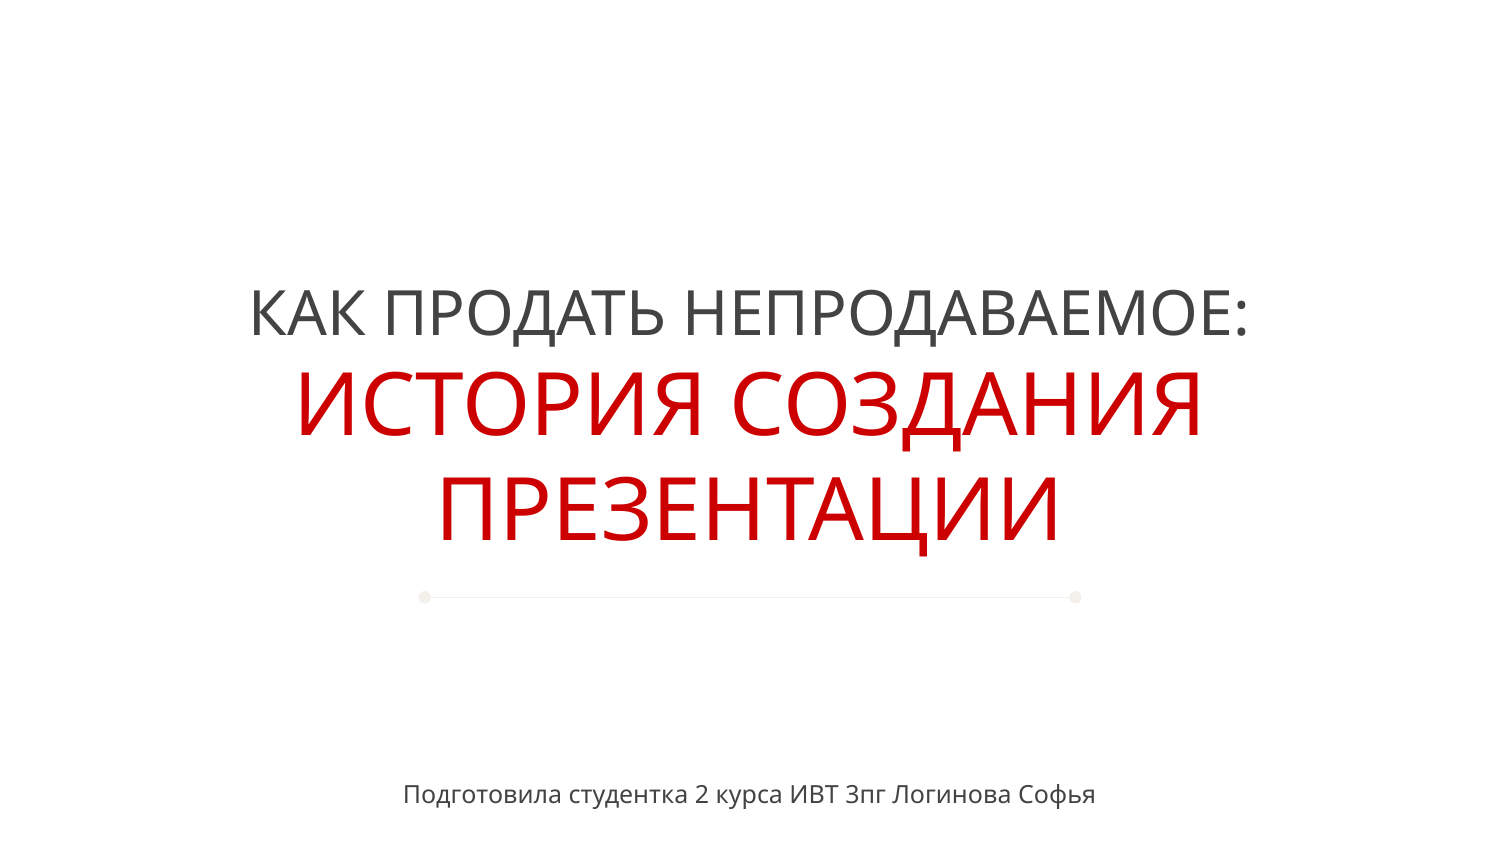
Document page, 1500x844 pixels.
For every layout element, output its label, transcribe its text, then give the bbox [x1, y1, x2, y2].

title КАК ПРОДАТЬ НЕПРОДАВАЕМОЕ: ИСТОРИЯ СОЗДАНИЯ ПРЕЗЕНТАЦИИ [102, 236, 1397, 557]
text_box Подготовила студентка 2 курса ИВТ 3пг Логинова Софья [0, 763, 1500, 829]
